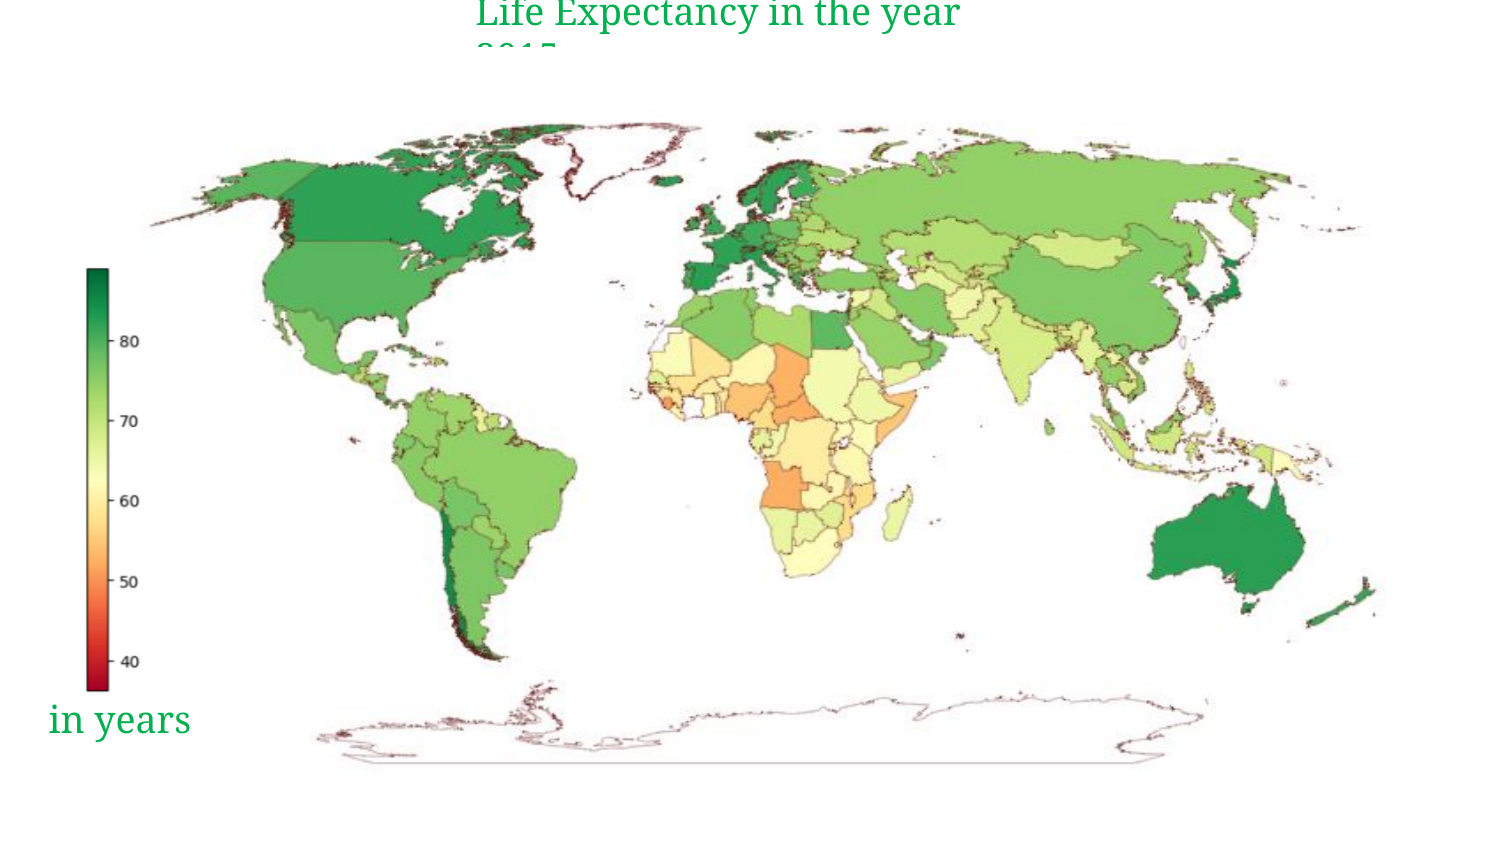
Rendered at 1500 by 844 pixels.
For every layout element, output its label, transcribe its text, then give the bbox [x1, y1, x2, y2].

text_box in years [23, 717, 79, 766]
picture [84, 47, 1416, 789]
text_box Life Expectancy in the year 2015 [460, 31, 1040, 46]
